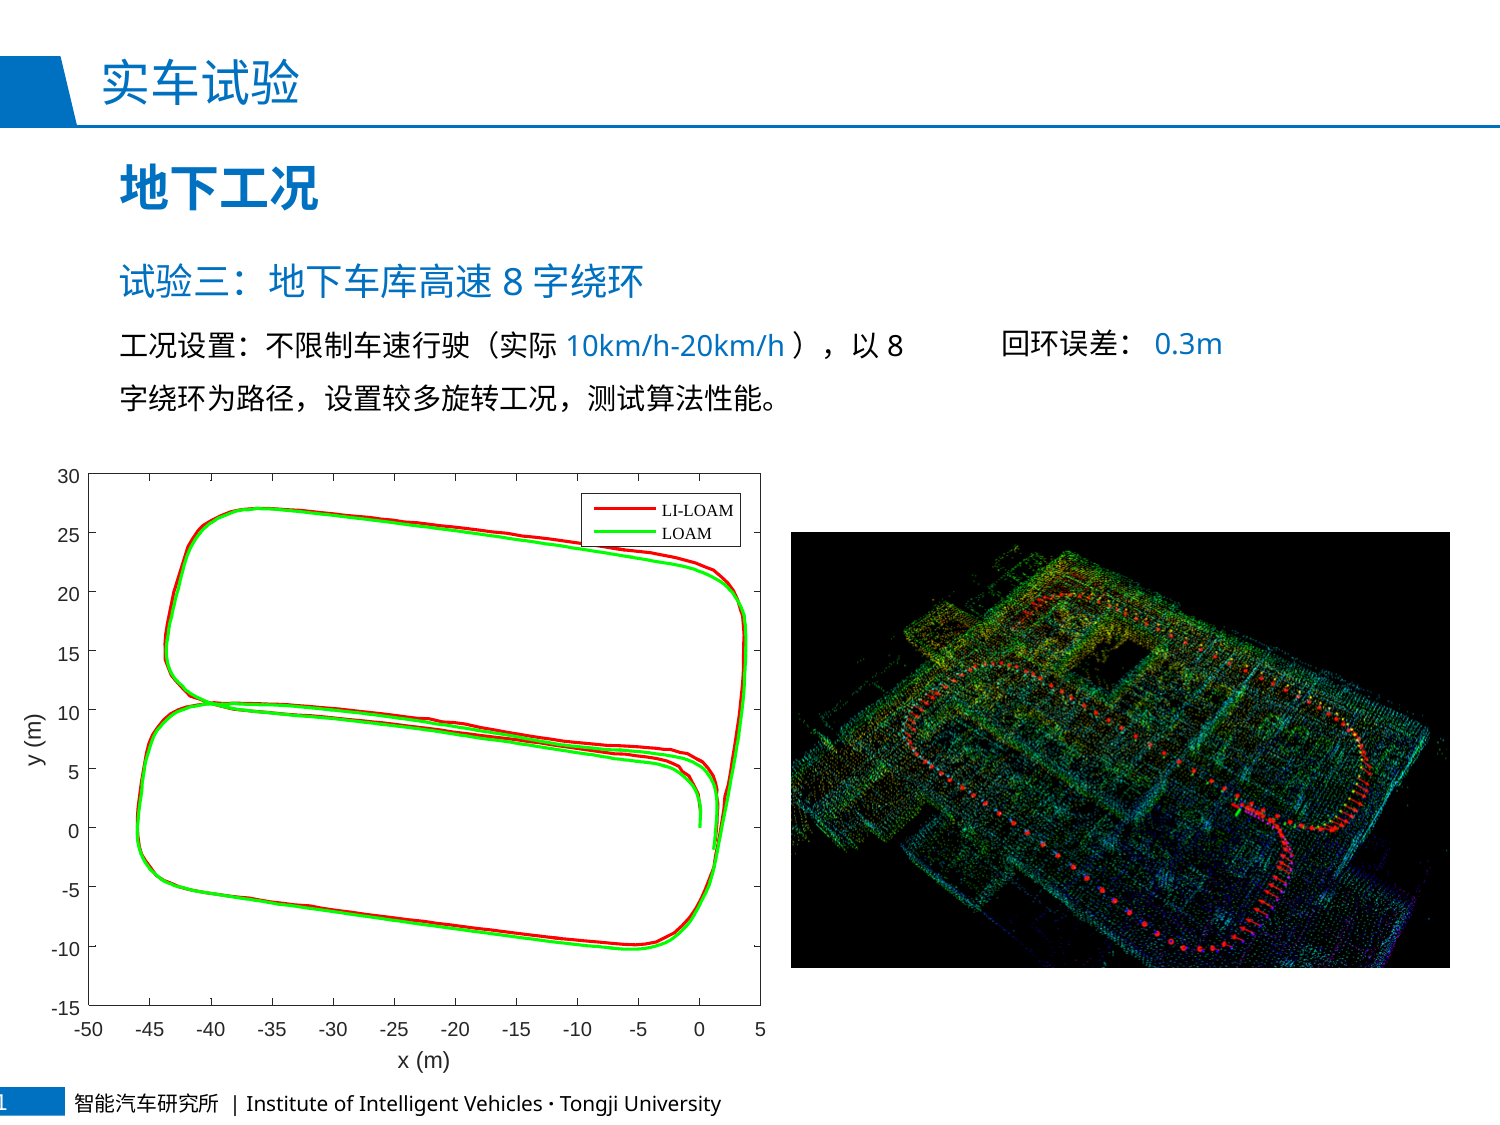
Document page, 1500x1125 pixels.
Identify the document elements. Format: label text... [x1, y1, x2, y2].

text_box 地下工况 [104, 149, 335, 224]
picture [0, 424, 1450, 1076]
text_box 试验三：地下车库高速8字绕环 [103, 228, 809, 311]
text_box 工况设置：不限制车速行驶（实际10km/h-20km/h），以8字绕环为路径，设置较多旋转工况，测试算法性能。 [104, 302, 928, 423]
text_box 回环误差：0.3m [986, 300, 1327, 369]
title 实车试验 [100, 57, 1483, 166]
